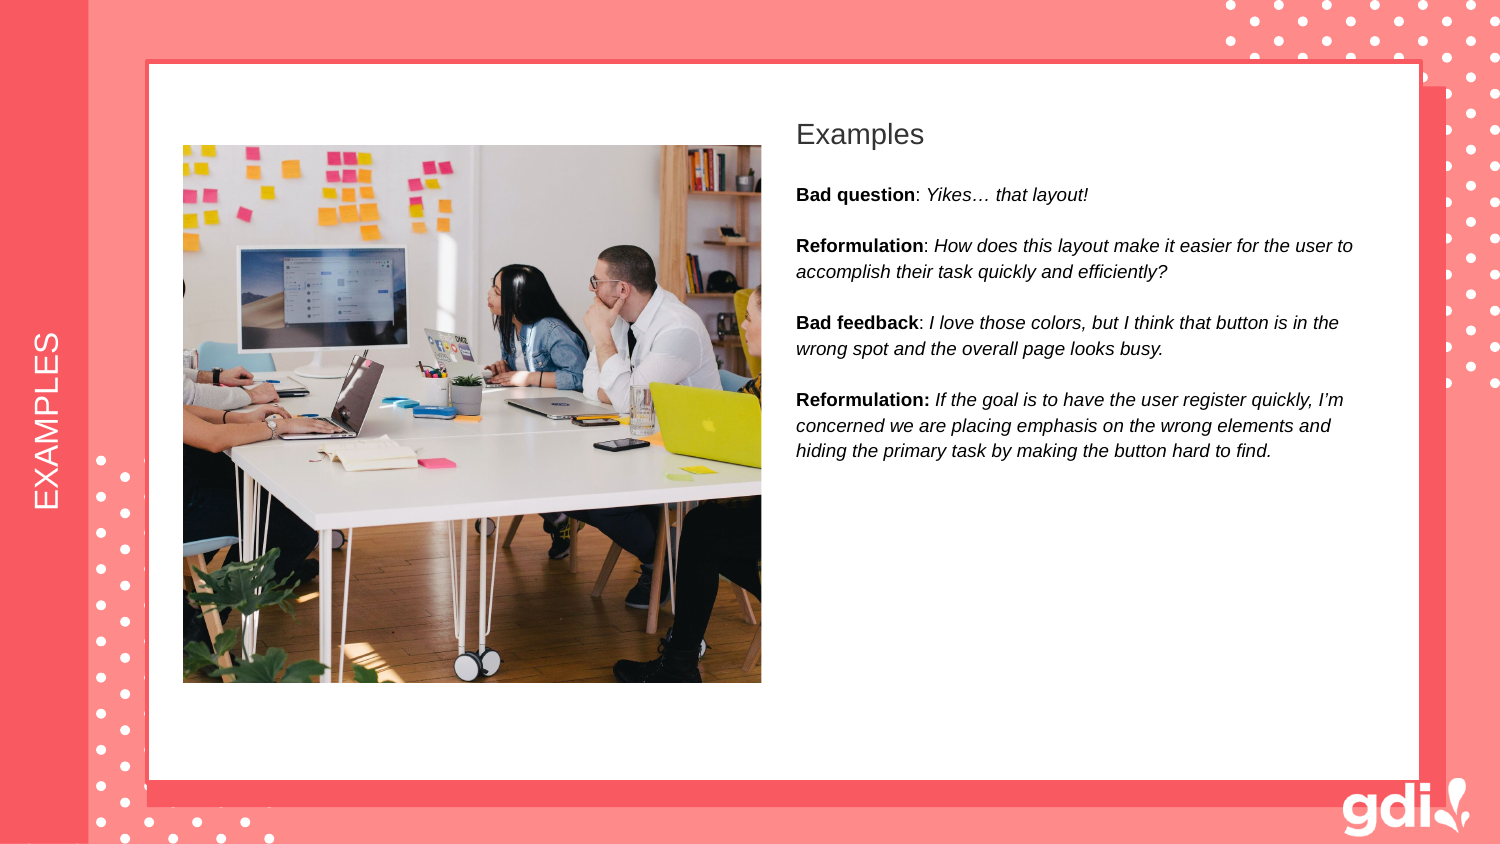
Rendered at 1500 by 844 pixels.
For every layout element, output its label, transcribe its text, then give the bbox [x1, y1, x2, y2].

picture [182, 145, 762, 684]
title EXAMPLES [17, 41, 72, 803]
subtitle Examples Bad question: Yikes… that layout! Reformulation: How does this layout make it easier for the user to accomplish their task quickly and efficiently? Bad feedback: I love those colors, but I think that button is in the wrong spot and the overall page looks busy. Reformulation: If the goal is to have the user register quickly, I’m concerned we are placing emphasis on the wrong elements and hiding the primary task by making the button hard to find. [781, 100, 1375, 744]
picture [1342, 777, 1471, 838]
